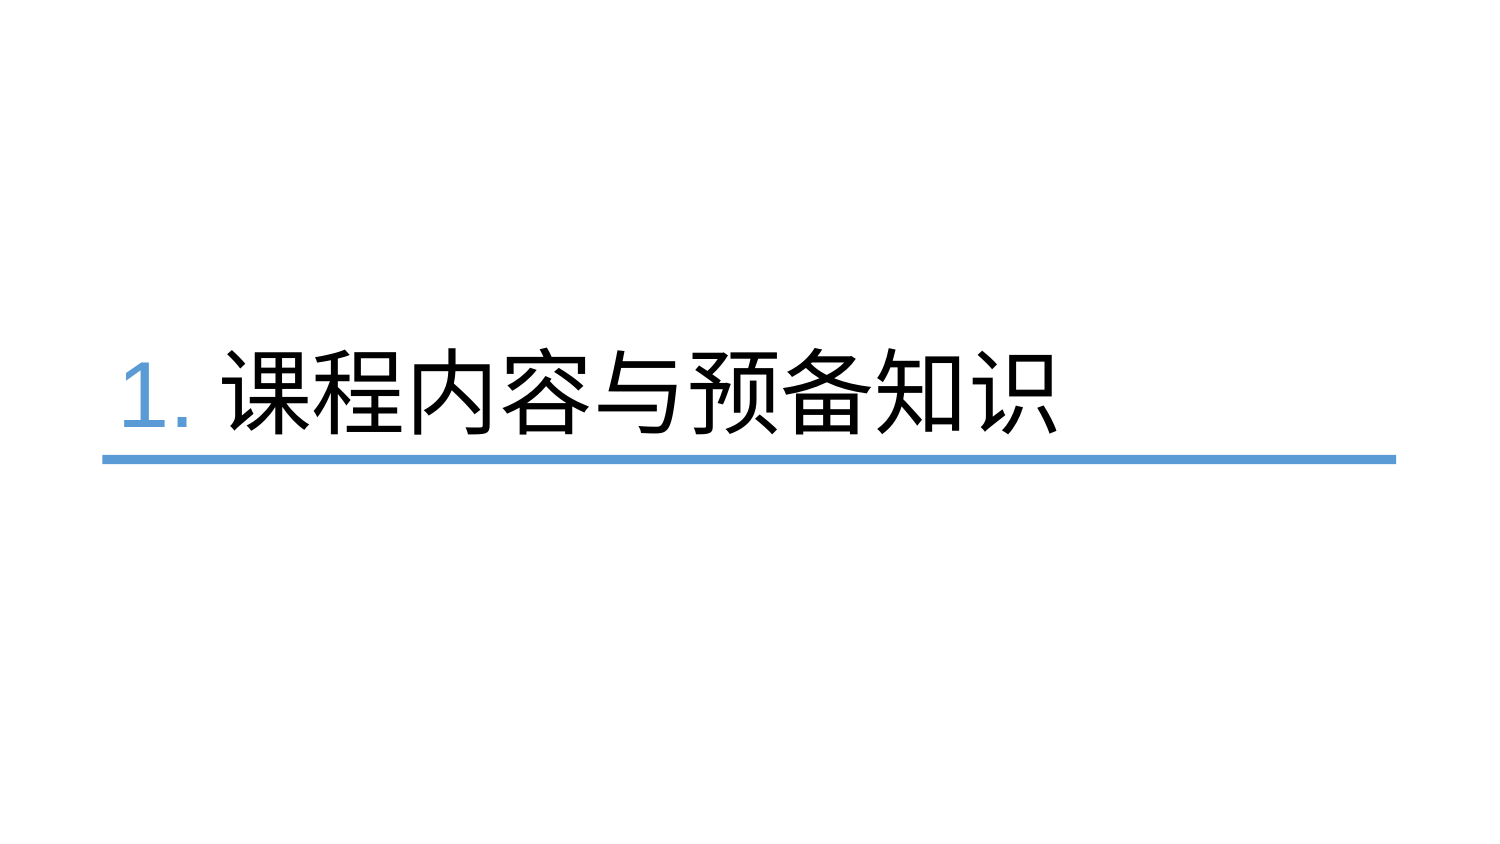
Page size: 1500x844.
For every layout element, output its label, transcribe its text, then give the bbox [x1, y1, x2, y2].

title 1.课程内容与预备知识 [102, 104, 1397, 454]
text_box [101, 454, 1397, 465]
